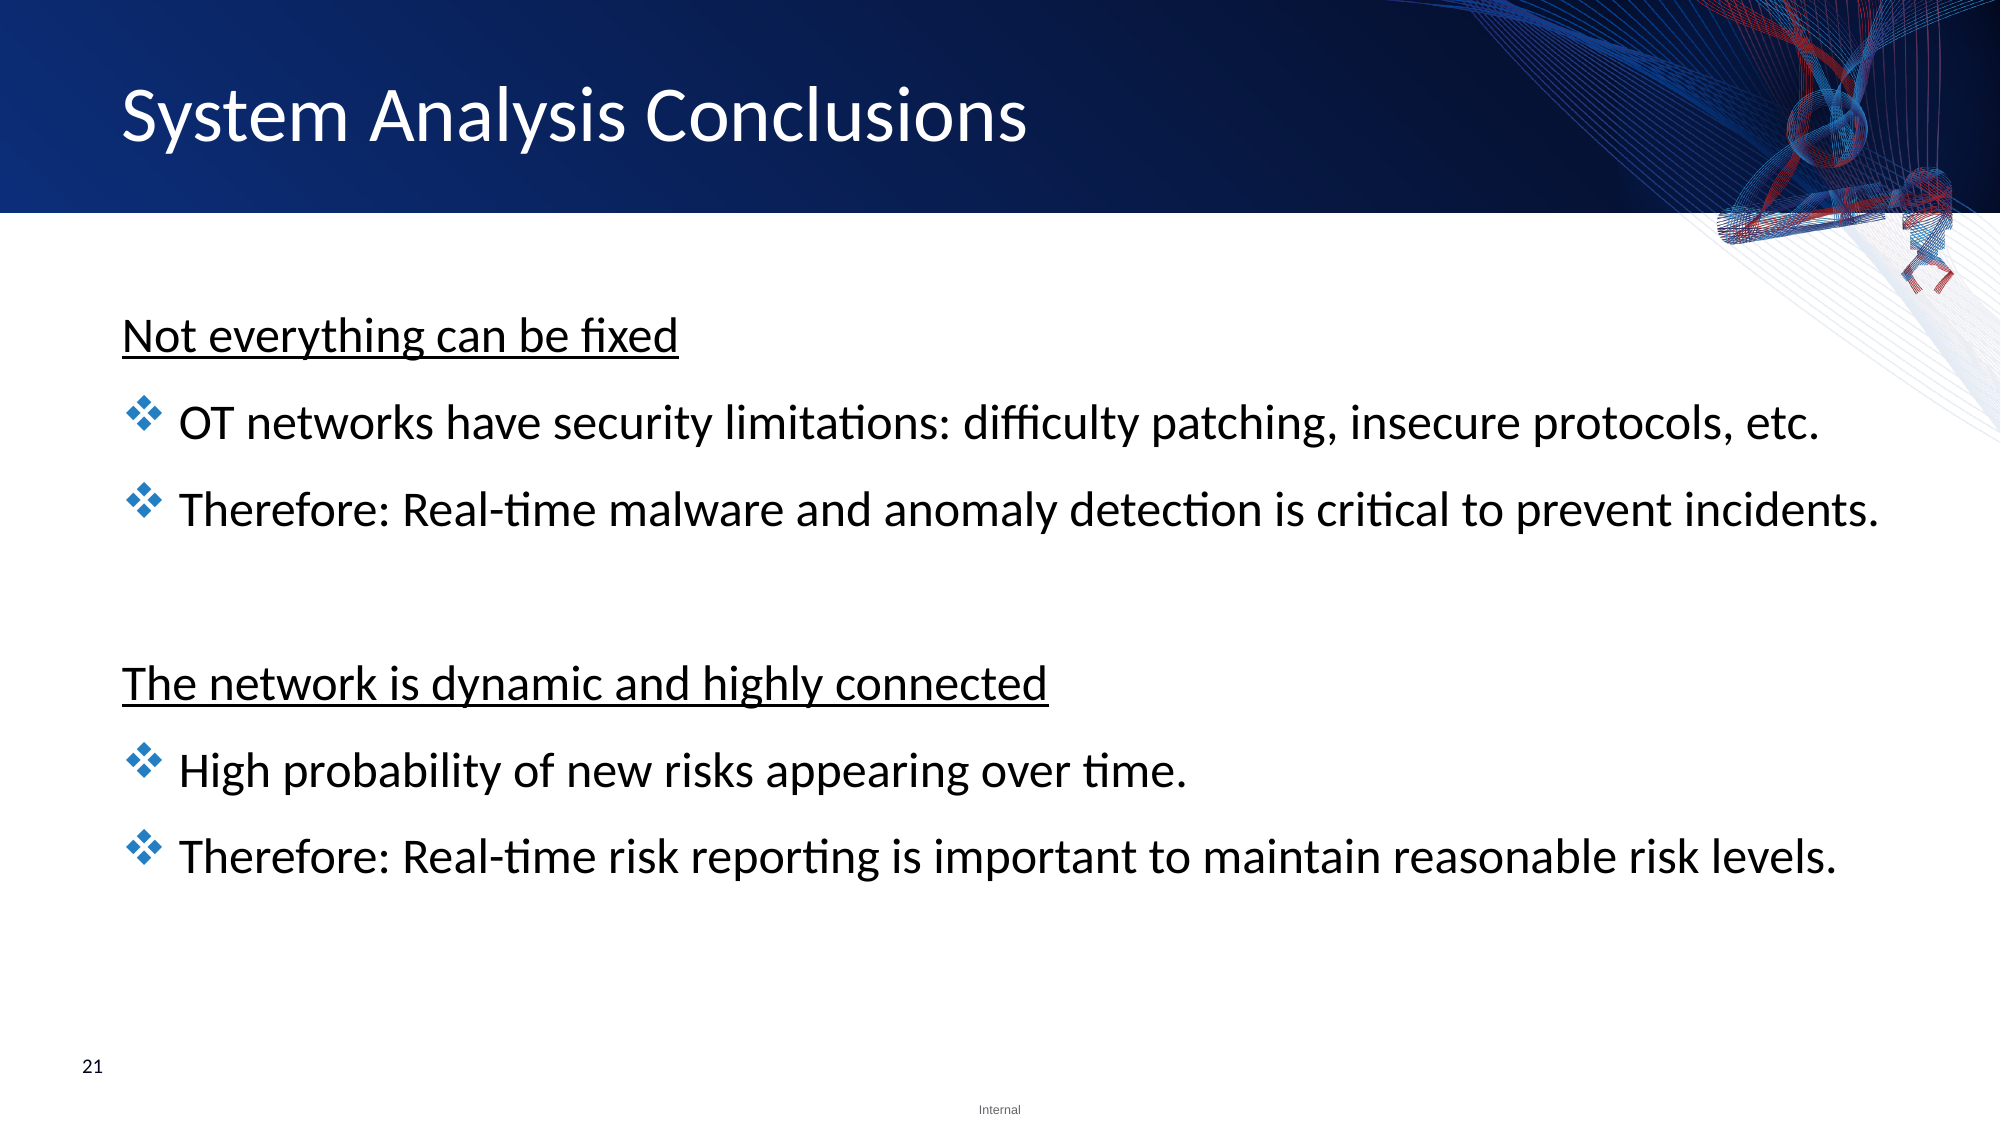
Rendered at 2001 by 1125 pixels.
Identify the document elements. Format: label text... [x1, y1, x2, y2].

list Not everything can be fixed OT networks have security limitations: difficulty patching, insecure protocols, etc. Therefore: Real-time malware and anomaly detection is critical to prevent incidents. The network is dynamic and highly connected High probability of new risks appearing over time. Therefore: Real-time risk reporting is important to maintain reasonable risk levels. [107, 227, 1906, 954]
title System Analysis Conclusions [107, 27, 1712, 213]
picture [1368, 0, 2001, 446]
